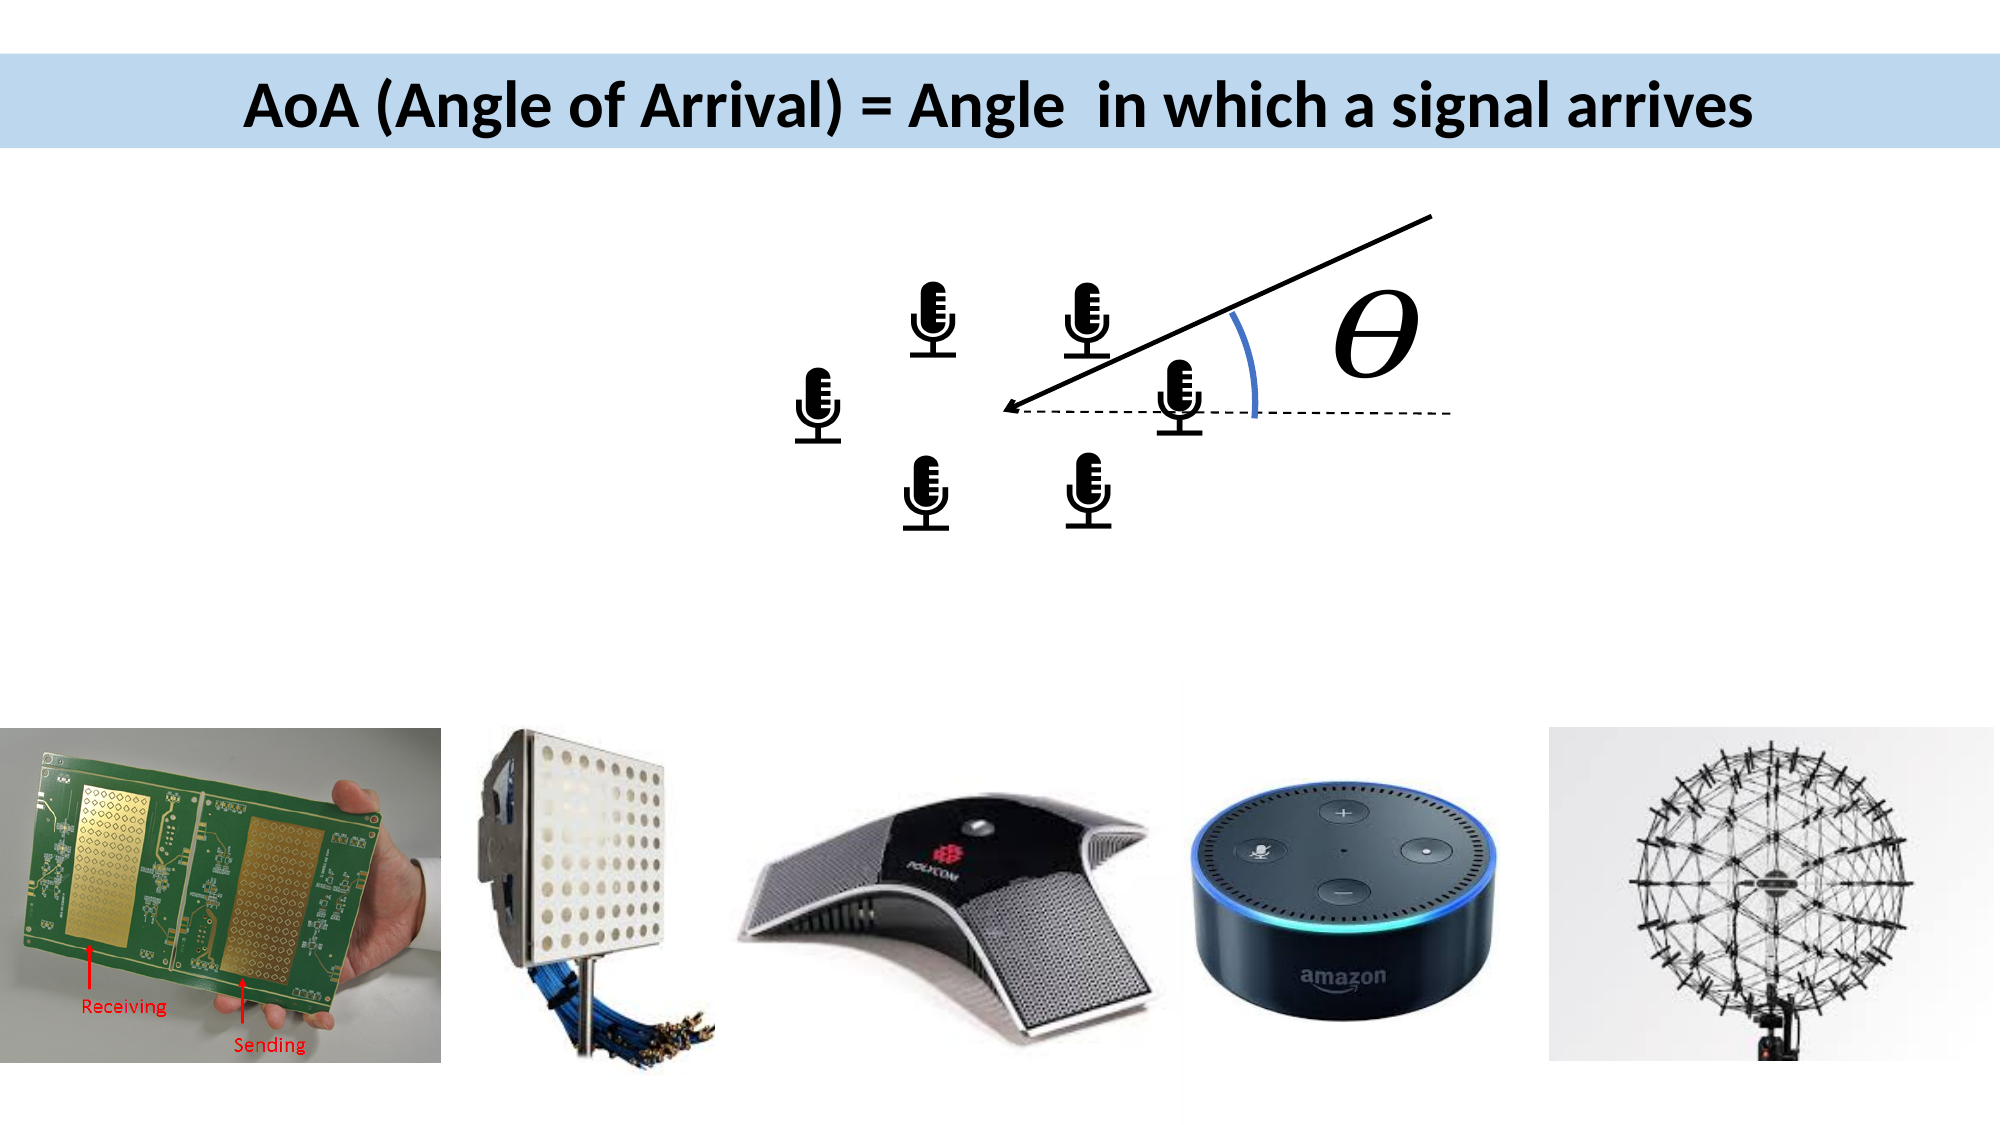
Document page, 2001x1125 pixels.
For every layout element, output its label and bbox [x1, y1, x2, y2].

text_box [891, 220, 1451, 584]
text_box [1003, 215, 1432, 412]
text_box [772, 278, 1226, 534]
picture [0, 676, 1500, 1125]
picture [1549, 727, 1994, 1061]
